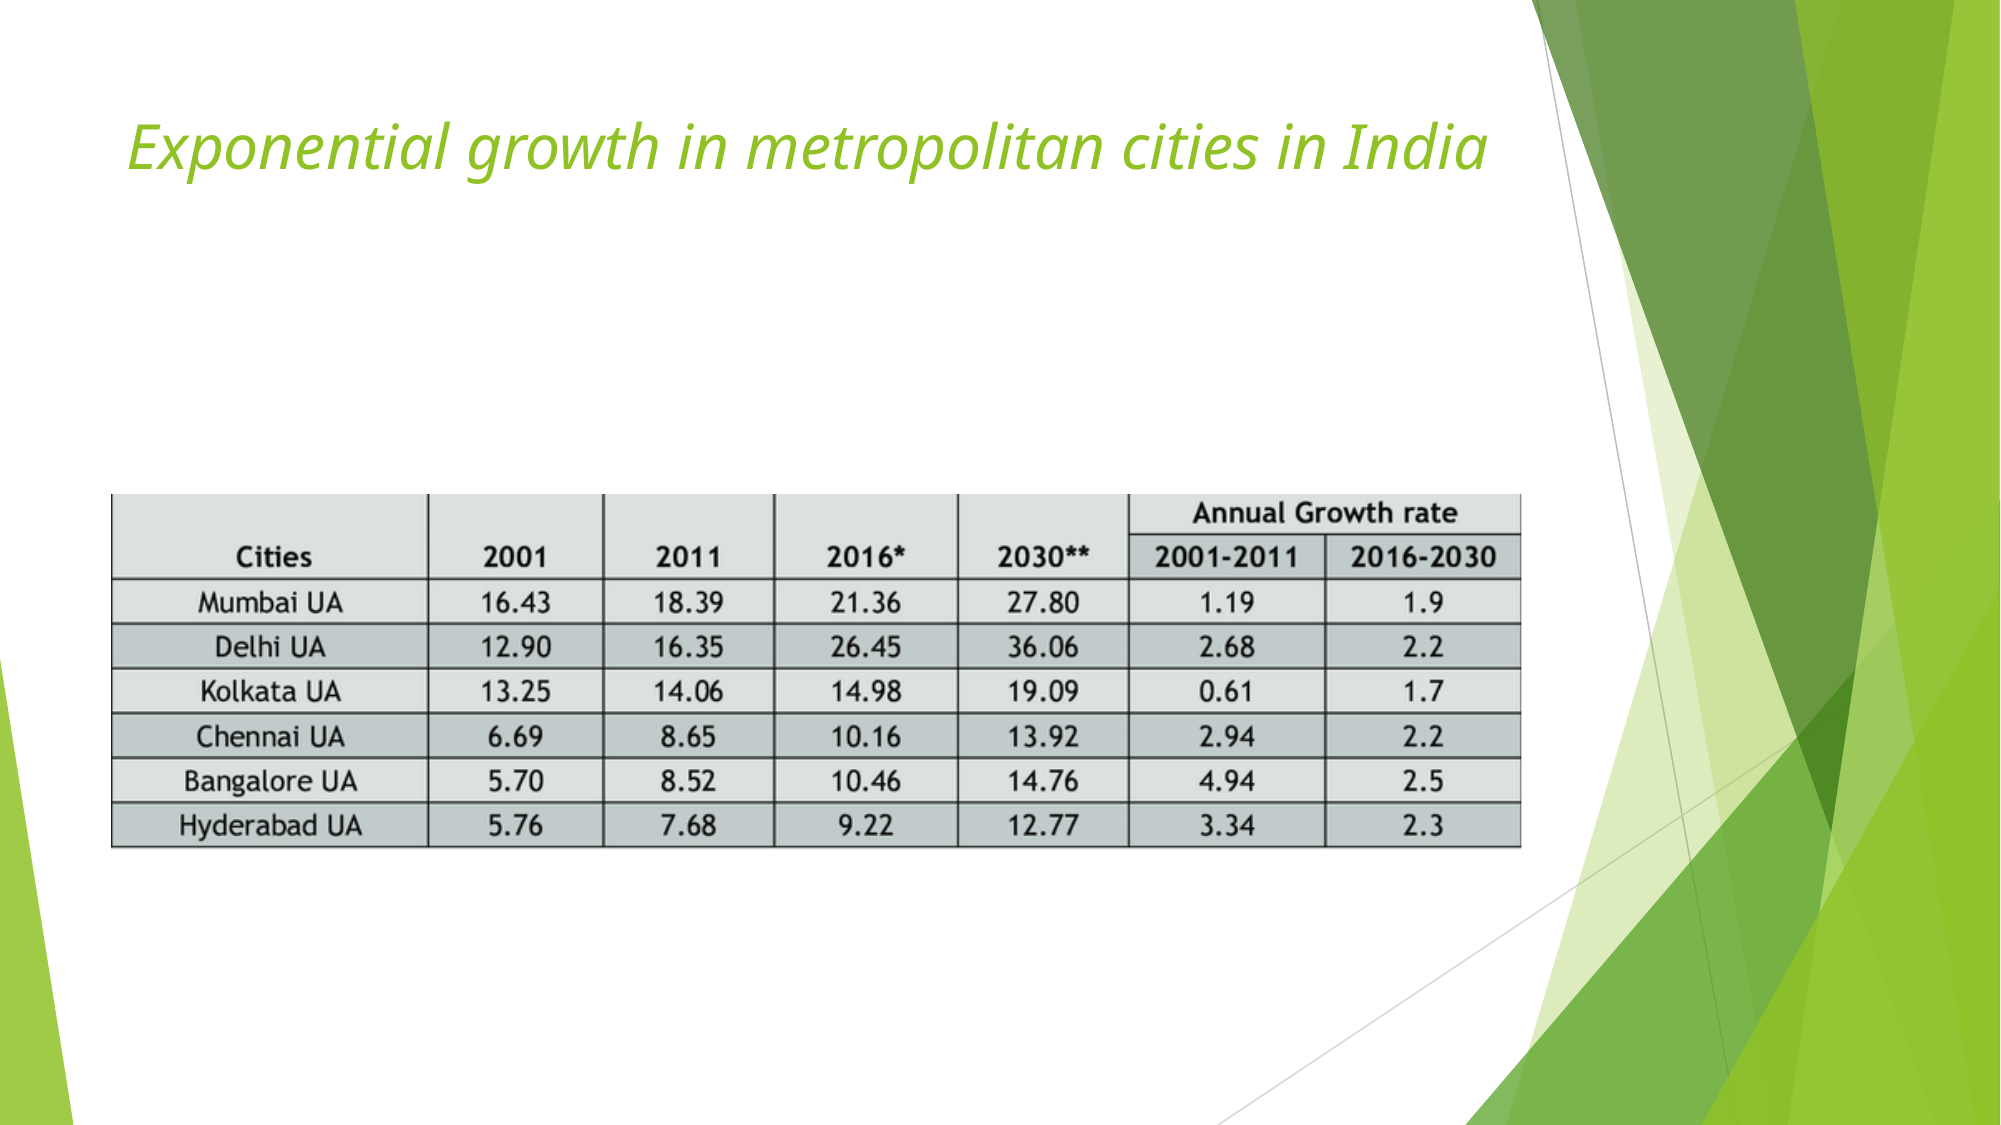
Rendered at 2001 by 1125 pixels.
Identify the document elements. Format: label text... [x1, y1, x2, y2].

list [110, 494, 1522, 851]
title Exponential growth in metropolitan cities in India [111, 99, 1522, 317]
